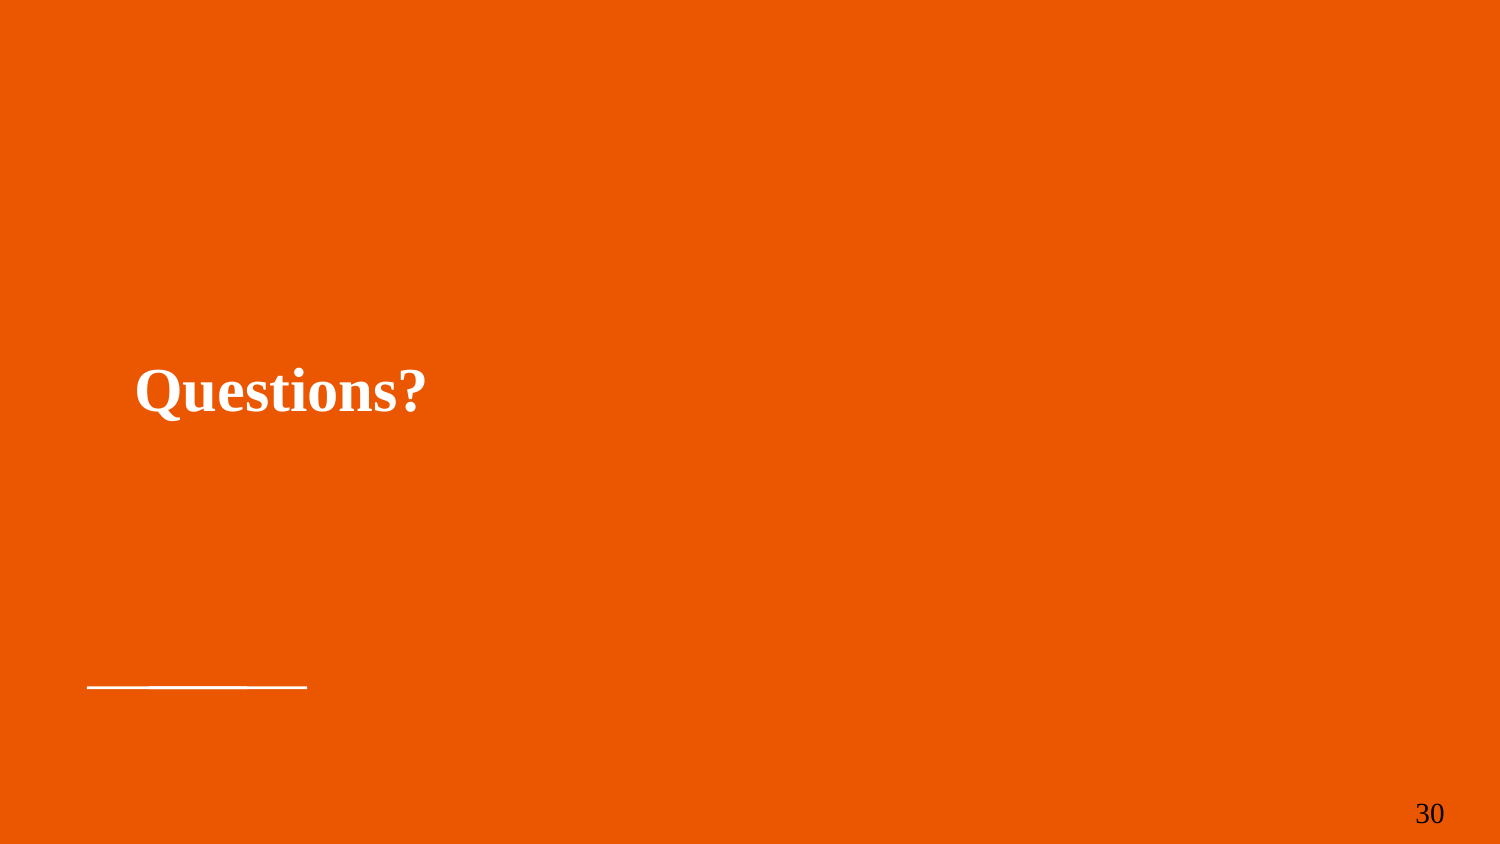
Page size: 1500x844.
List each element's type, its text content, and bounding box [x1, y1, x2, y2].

title Questions? [119, 141, 1272, 632]
slide_number ‹#› [1400, 779, 1491, 844]
